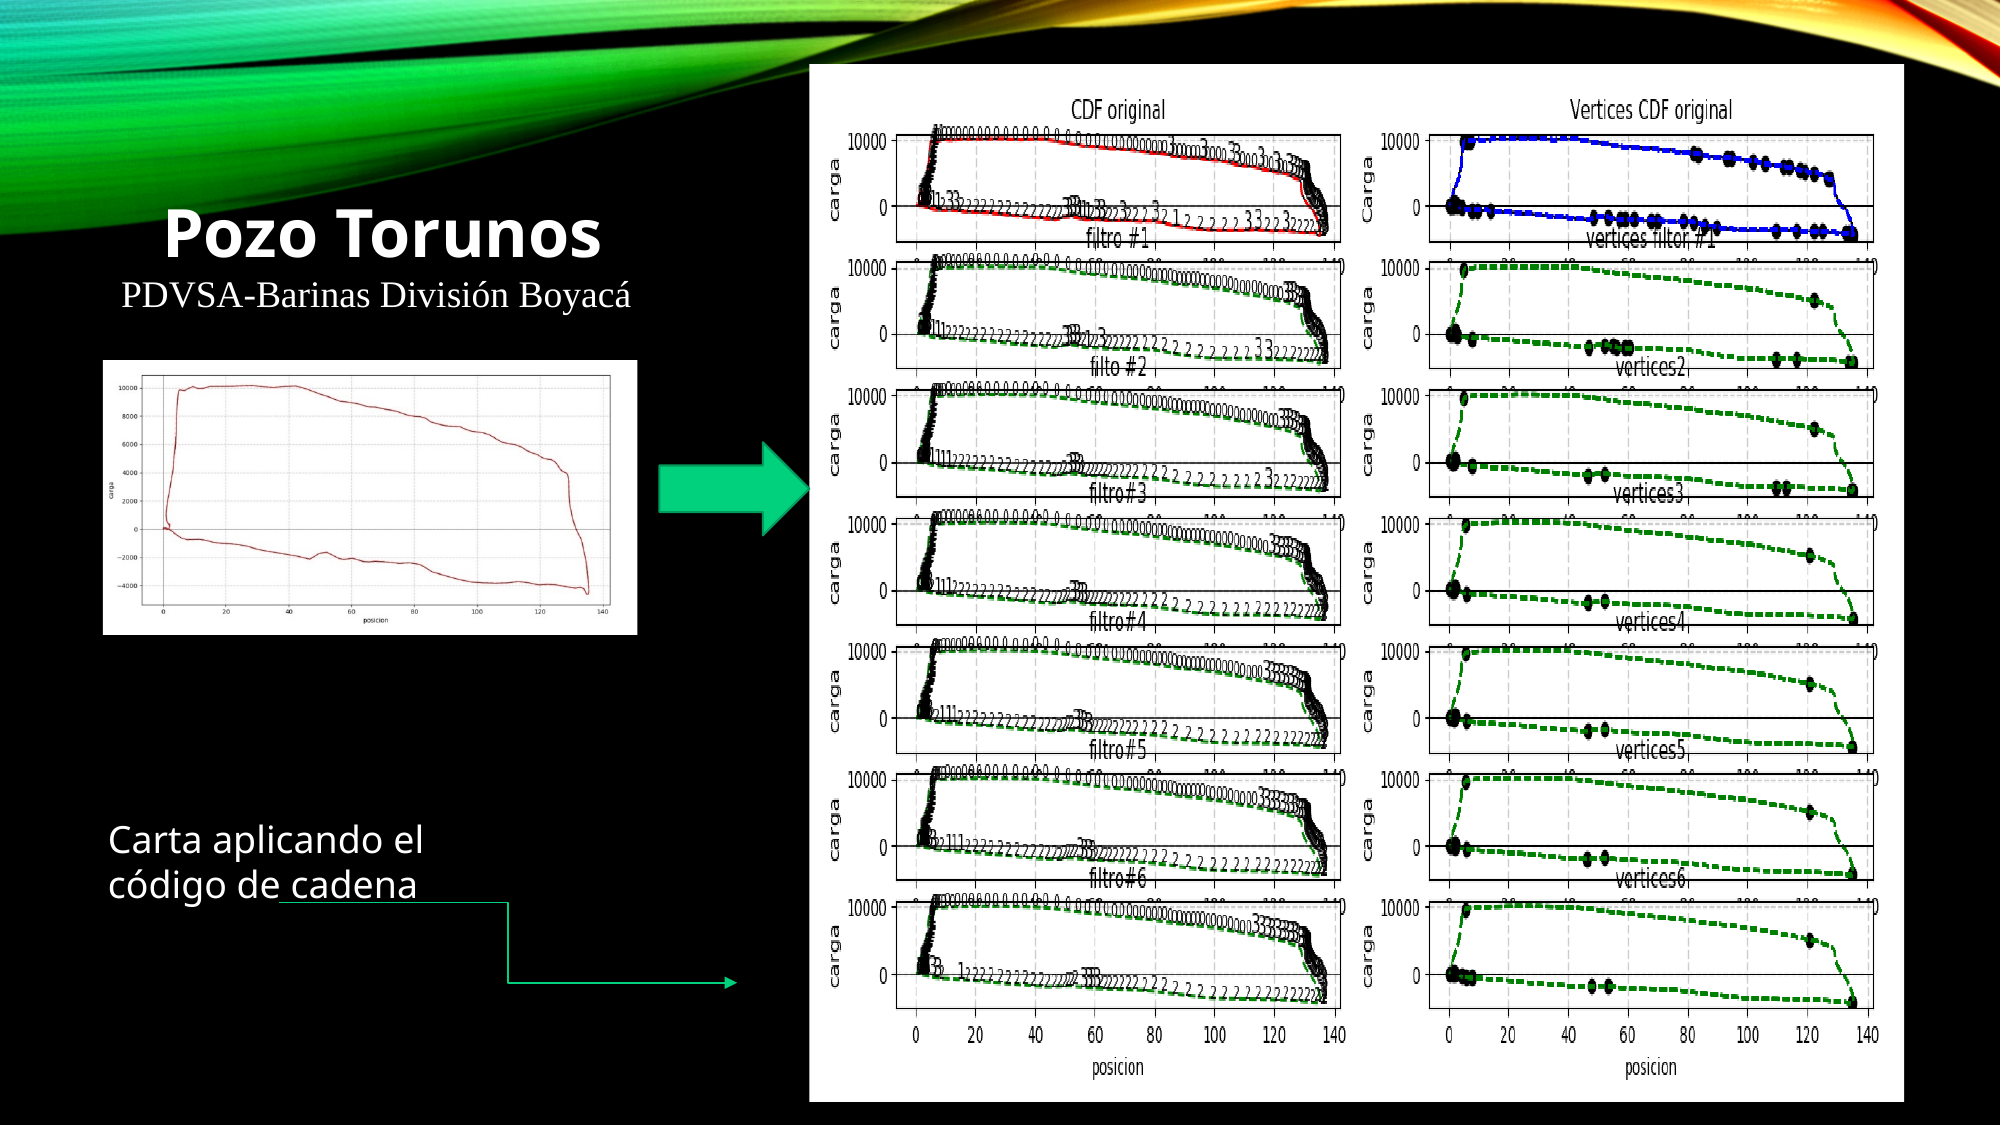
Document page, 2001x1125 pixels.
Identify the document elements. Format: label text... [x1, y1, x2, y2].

picture [102, 359, 638, 635]
text_box [658, 441, 809, 537]
text_box Carta aplicando el código de cadena [93, 808, 466, 913]
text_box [279, 902, 738, 983]
text_box Pozo Torunos [147, 183, 675, 278]
picture [0, 0, 2000, 1102]
text_box PDVSA-Barinas División Boyacá [106, 263, 647, 323]
